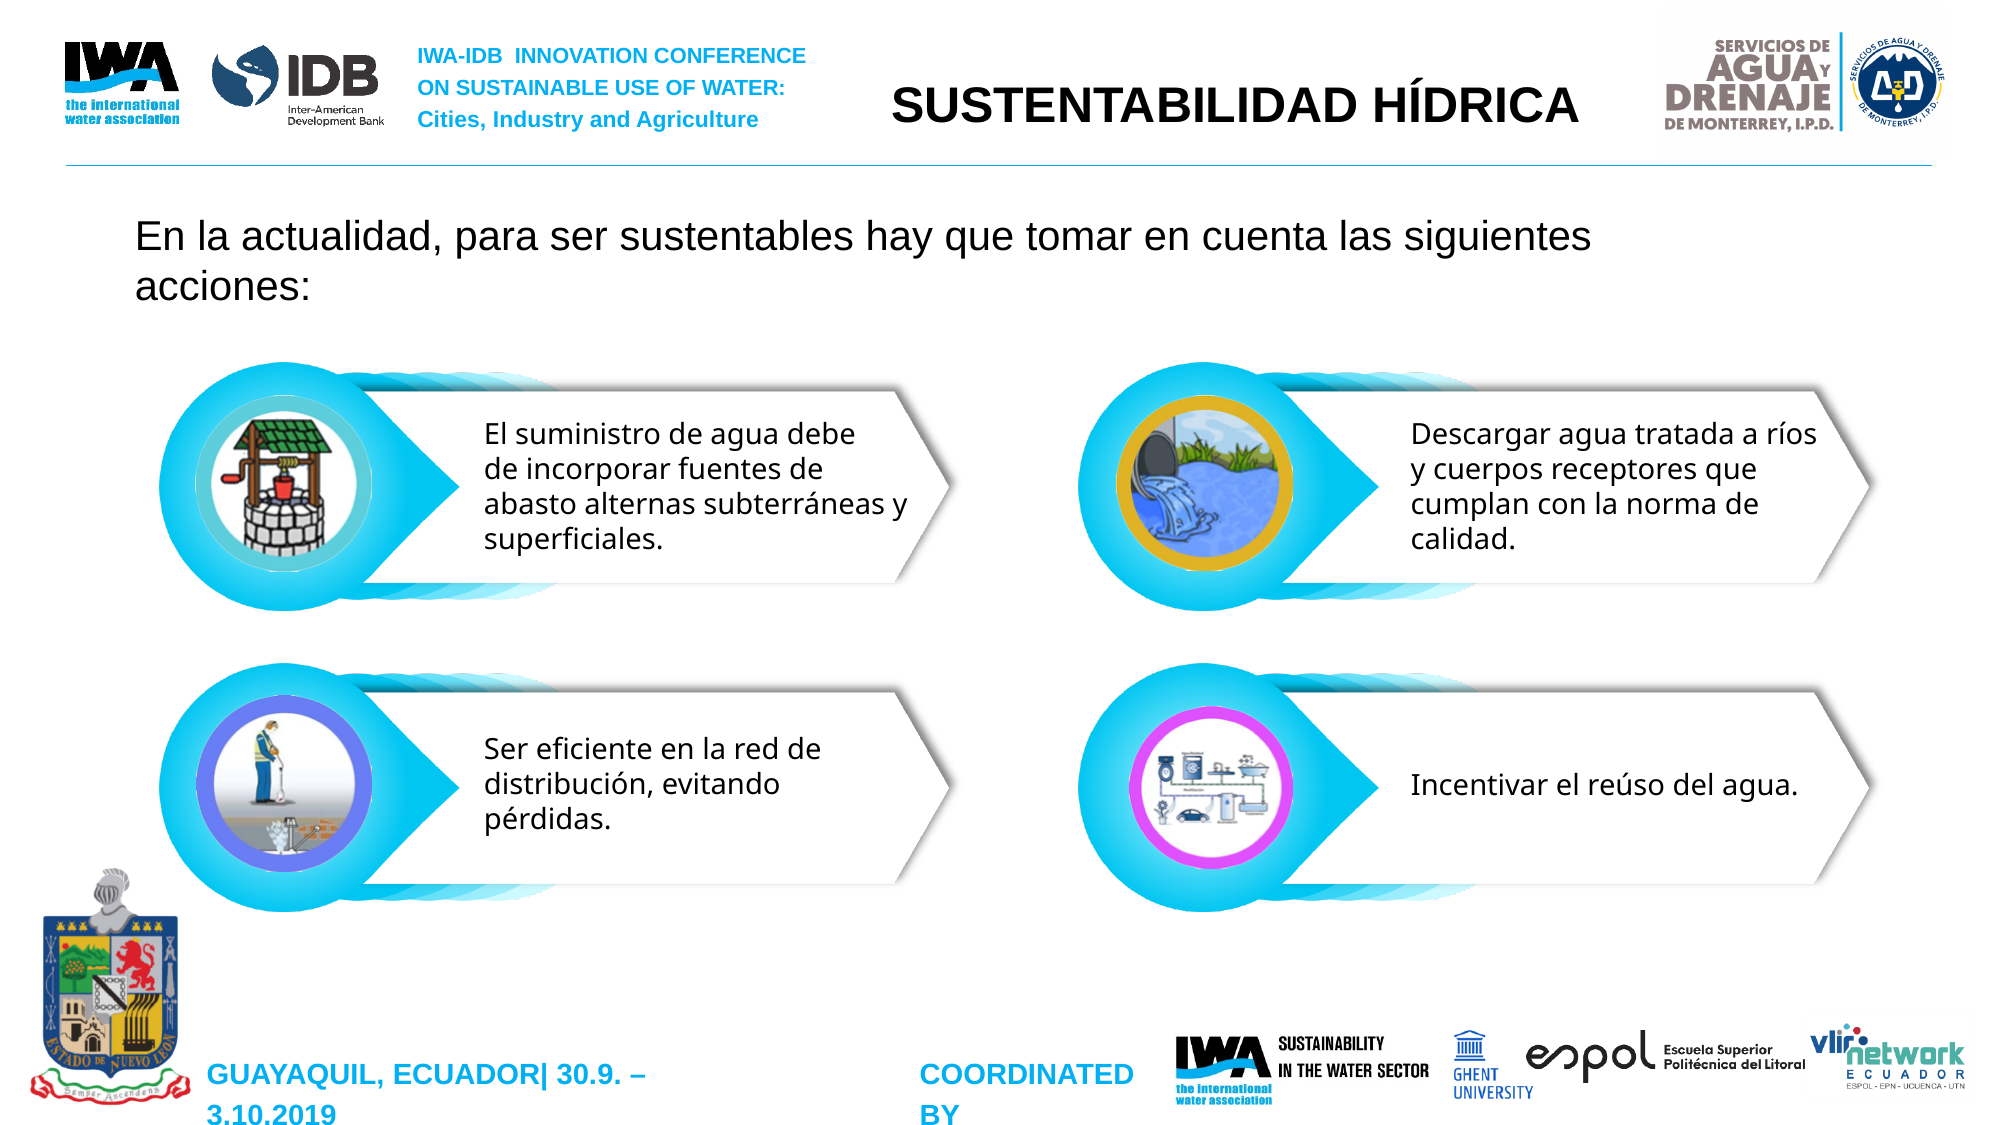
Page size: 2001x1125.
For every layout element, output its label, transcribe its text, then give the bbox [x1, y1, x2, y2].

picture [1806, 1014, 1973, 1097]
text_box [1078, 663, 1892, 913]
text_box IWA-IDB INNOVATION CONFERENCE ON SUSTAINABLE USE OF WATER: Cities, Industry and Agriculture [402, 29, 919, 139]
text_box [158, 361, 966, 612]
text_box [158, 663, 966, 913]
text_box SUSTENTABILIDAD HÍDRICA [870, 65, 1601, 141]
picture [207, 38, 402, 141]
text_box En la actualidad, para ser sustentables hay que tomar en cuenta las siguientes acciones: [119, 208, 1625, 310]
picture [28, 866, 192, 1107]
text_box GUAYAQUIL, ECUADOR| 30.9. – 3.10.2019 [197, 1040, 739, 1096]
picture [1162, 1006, 1805, 1125]
picture [65, 42, 180, 125]
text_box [1078, 361, 1886, 612]
text_box COORDINATED BY [904, 1040, 1157, 1096]
picture [1661, 5, 1948, 162]
